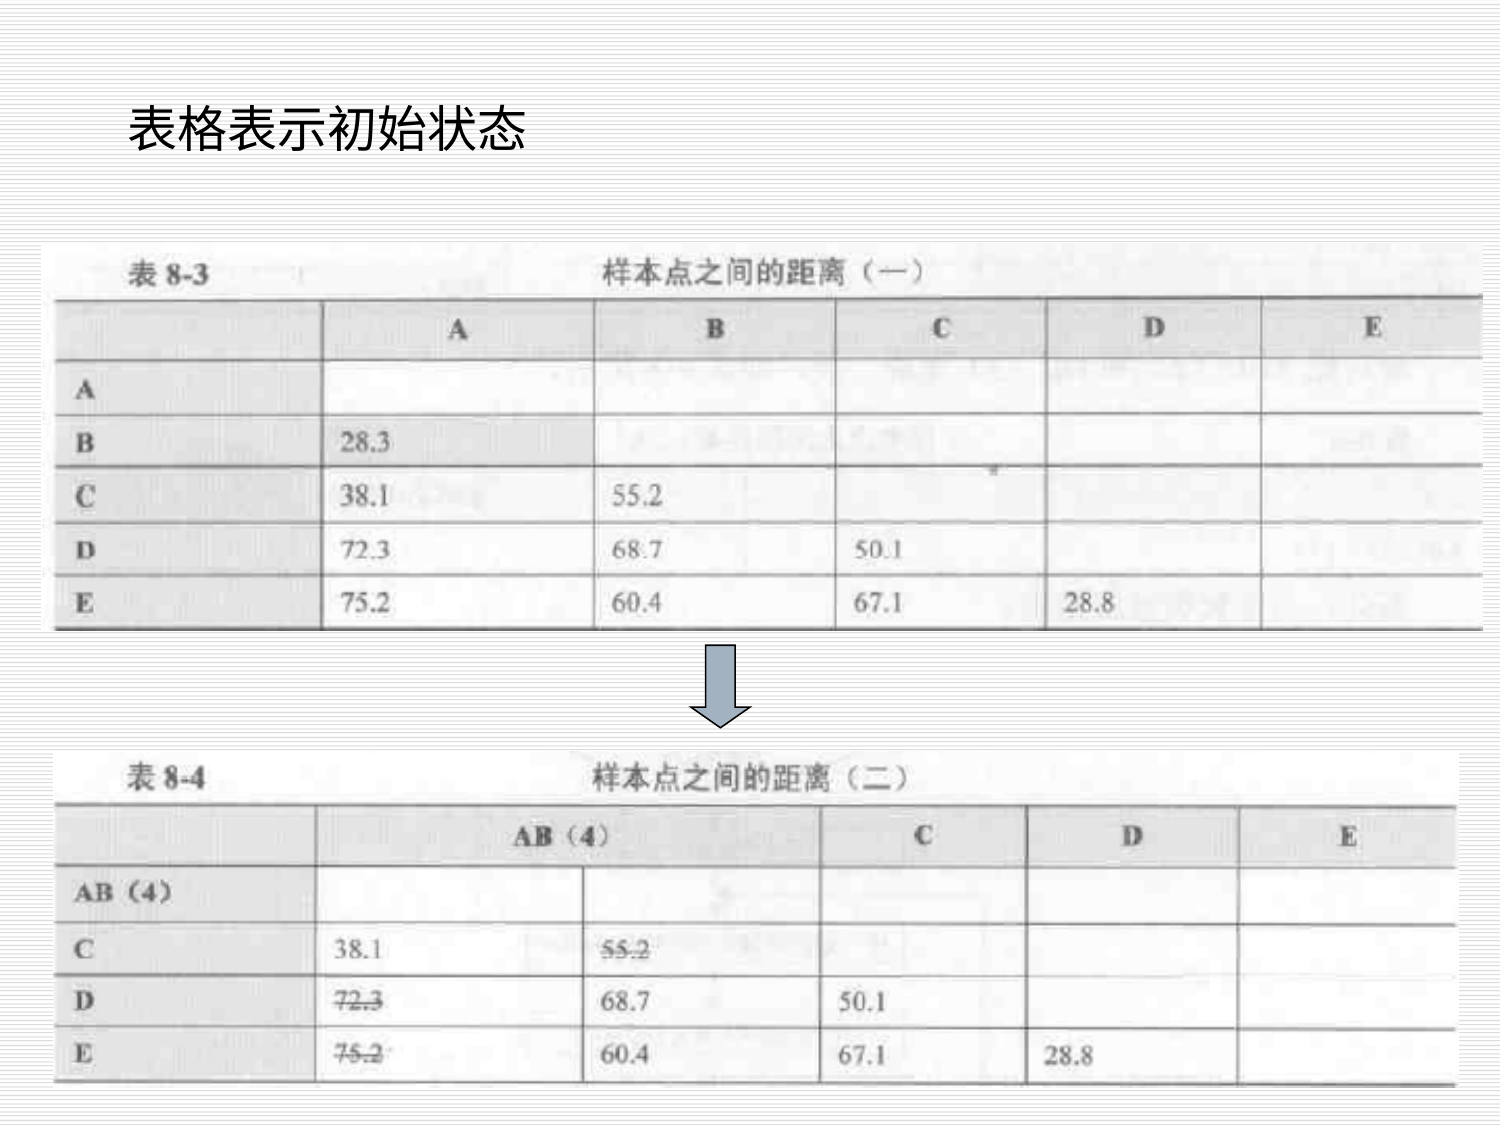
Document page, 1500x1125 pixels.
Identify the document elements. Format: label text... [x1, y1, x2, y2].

picture [0, 0, 1500, 1125]
text_box [690, 645, 751, 728]
text_box 表格表示初始状态 [112, 90, 1306, 165]
